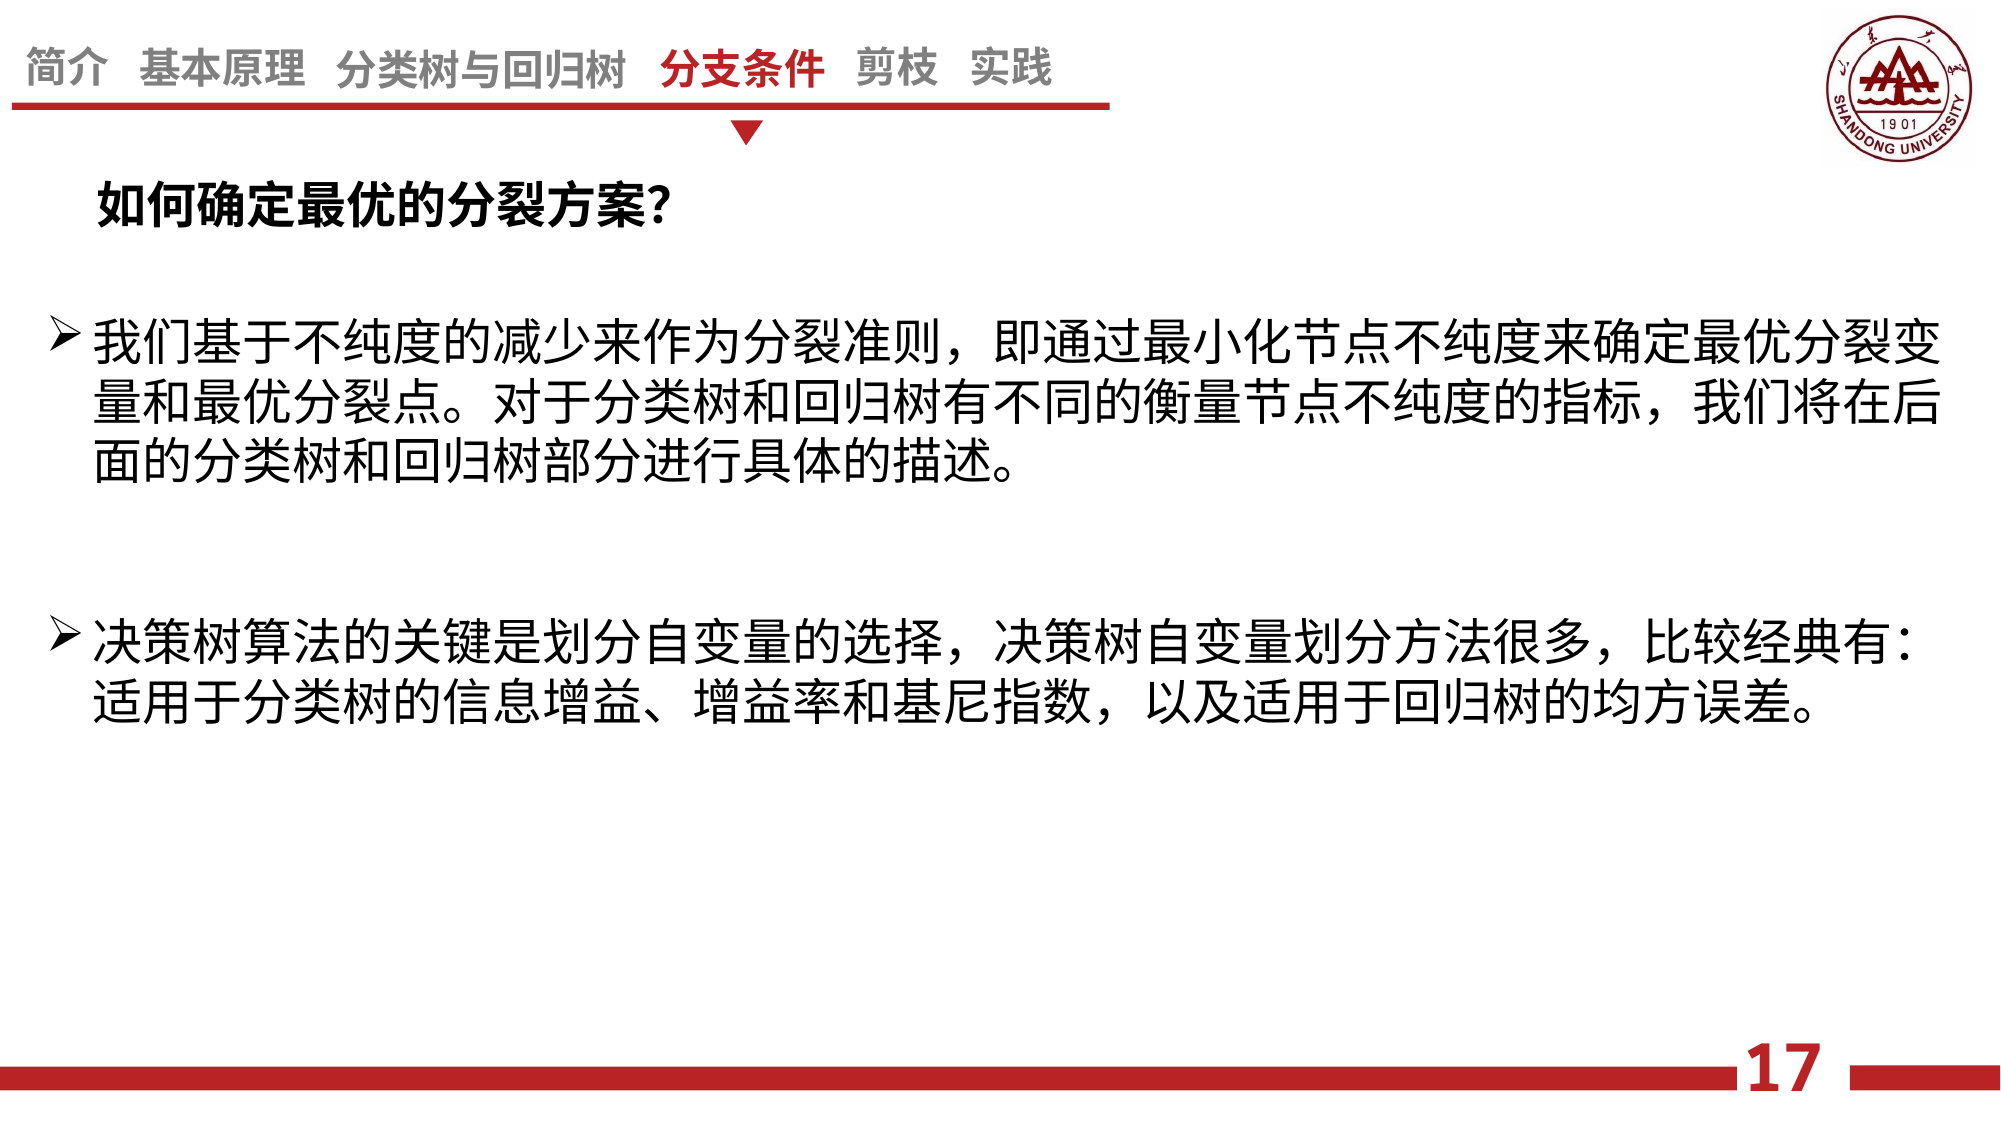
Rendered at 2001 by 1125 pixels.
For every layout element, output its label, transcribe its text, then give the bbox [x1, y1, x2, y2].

text_box 我们基于不纯度的减少来作为分裂准则，即通过最小化节点不纯度来确定最优分裂变量和最优分裂点。对于分类树和回归树有不同的衡量节点不纯度的指标，我们将在后面的分类树和回归树部分进行具体的描述。 决策树算法的关键是划分自变量的选择，决策树自变量划分方法很多，比较经典有：适用于分类树的信息增益、增益率和基尼指数，以及适用于回归树的均方误差。 [31, 302, 1985, 848]
picture [1820, 9, 1977, 167]
text_box 如何确定最优的分裂方案？ [81, 166, 1807, 241]
